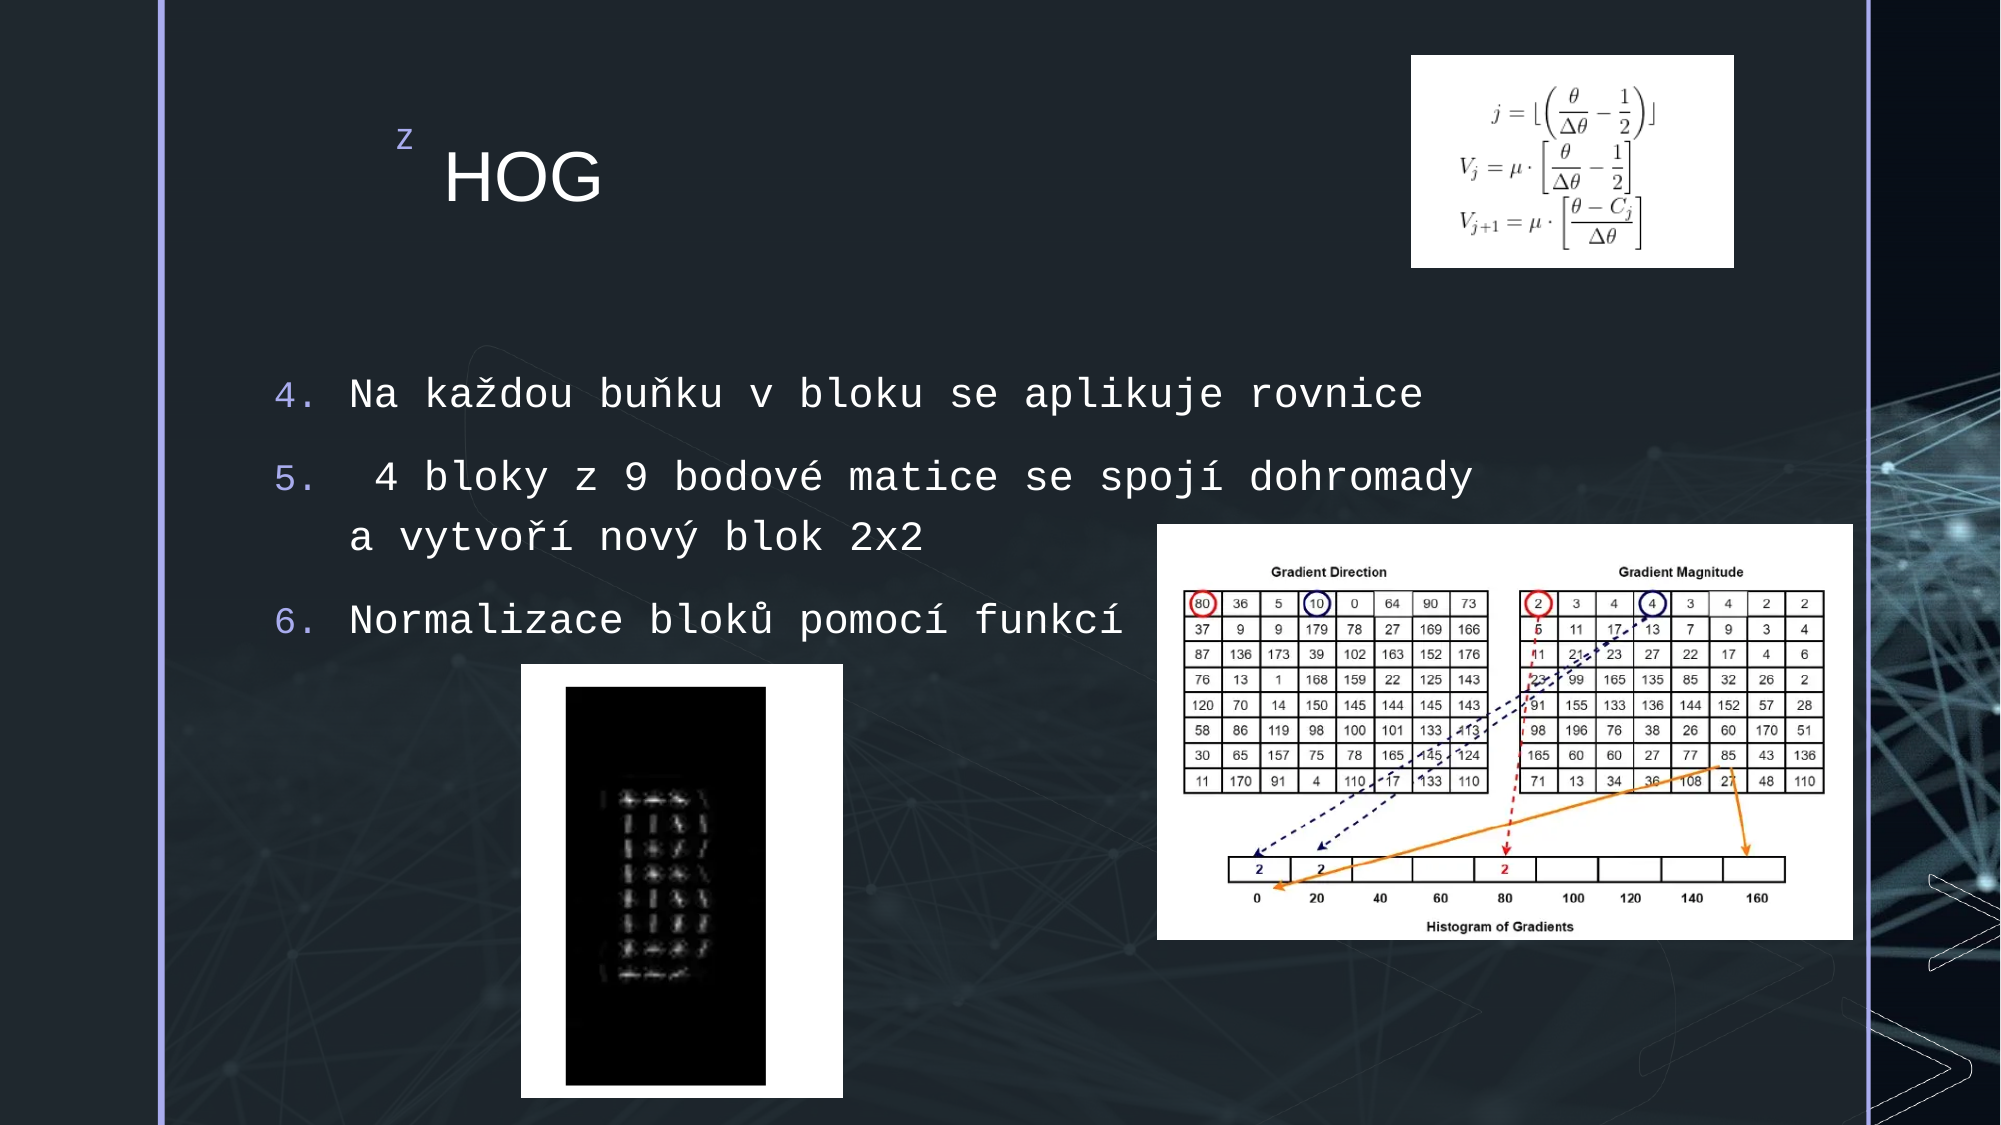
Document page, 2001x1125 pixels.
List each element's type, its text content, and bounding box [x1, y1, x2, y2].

list Na každou buňku v bloku se aplikuje rovnice 4 bloky z 9 bodové matice se spojí dohromady a vytvoří nový blok 2x2 Normalizace bloků pomocí funkcí [257, 336, 1537, 993]
picture [1410, 55, 1735, 269]
picture [1157, 524, 1853, 940]
title HOG [428, 132, 1734, 310]
picture [521, 664, 843, 1099]
picture [1871, 0, 2001, 1125]
